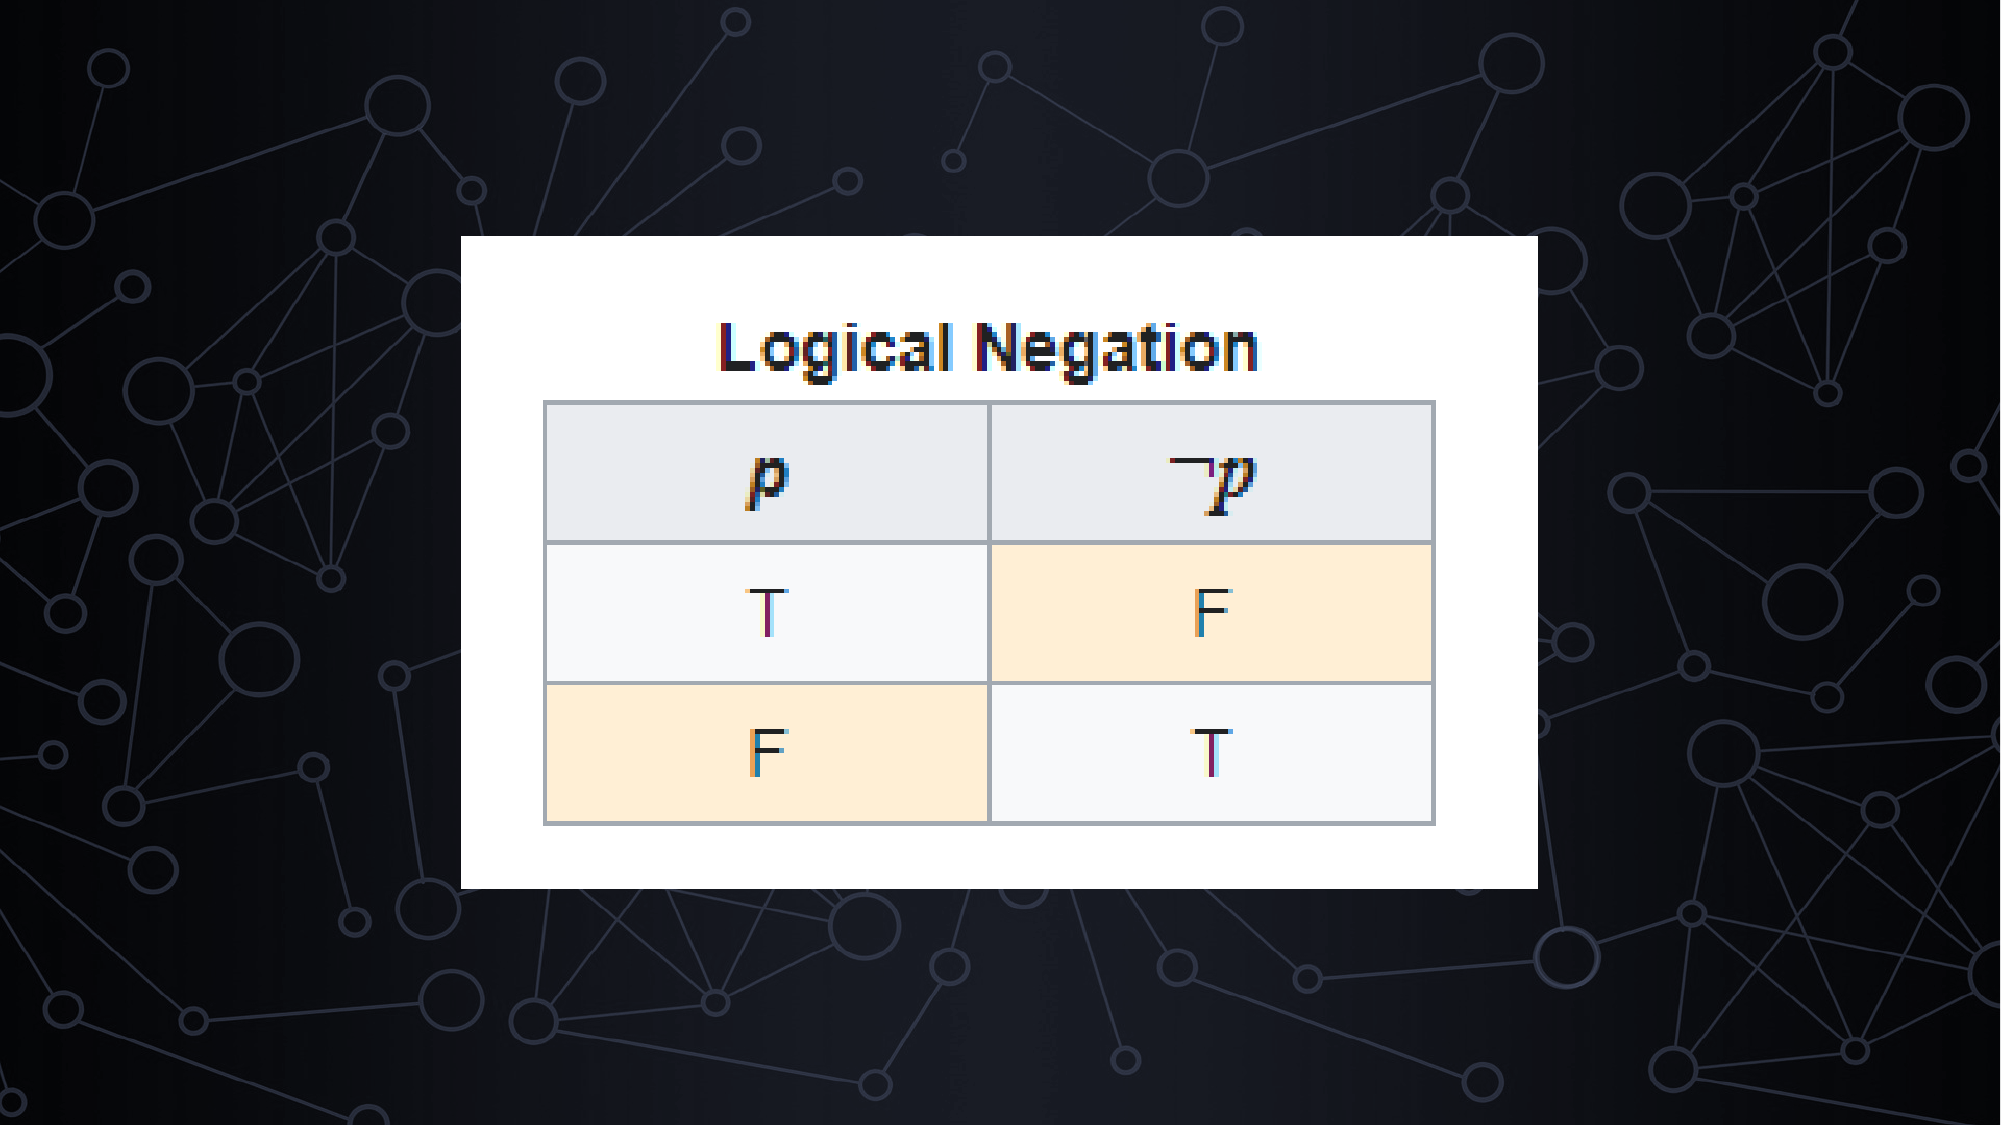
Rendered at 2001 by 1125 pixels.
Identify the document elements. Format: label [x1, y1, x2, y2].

picture [461, 236, 1538, 889]
